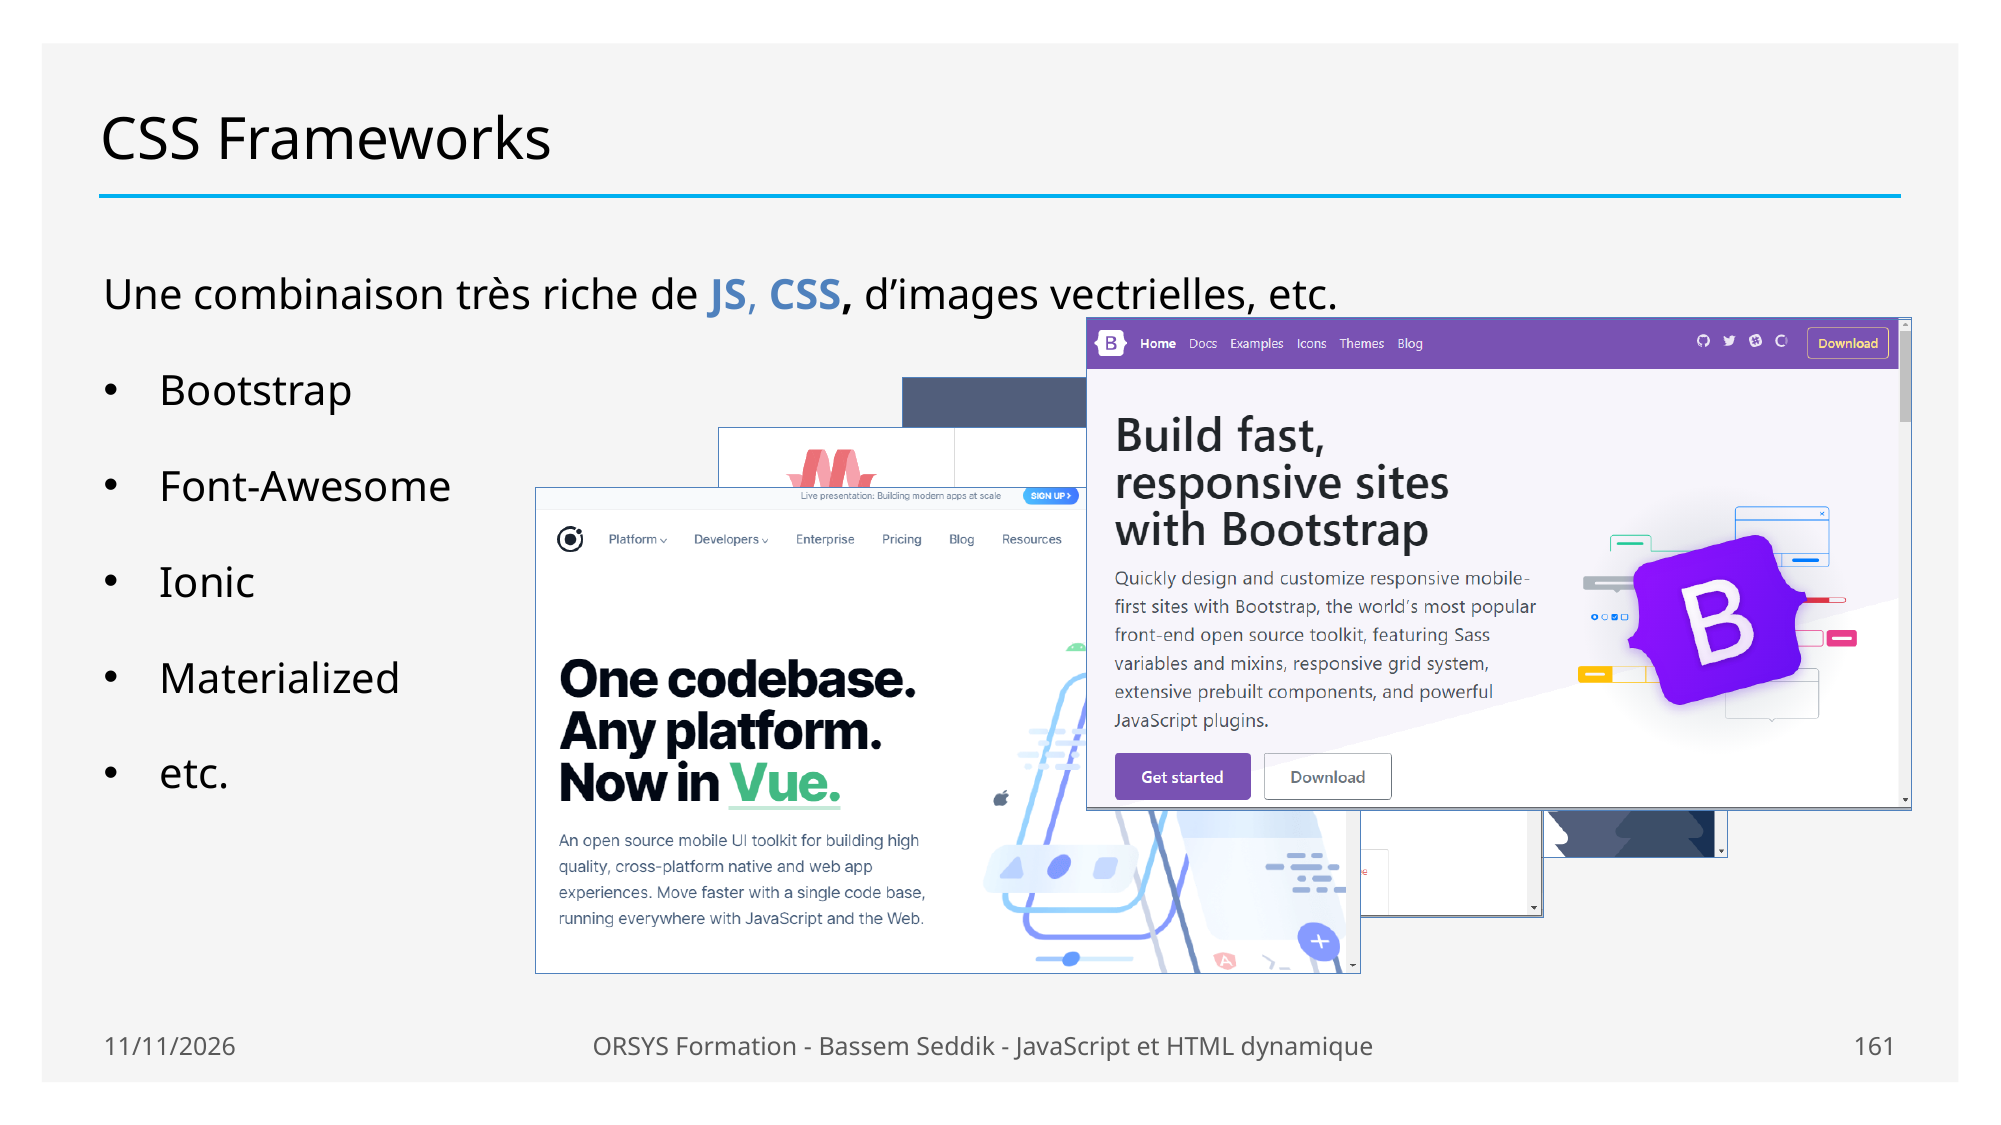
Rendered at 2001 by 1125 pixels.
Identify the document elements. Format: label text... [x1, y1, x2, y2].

slide_number 161 [1626, 1017, 1912, 1078]
picture [535, 317, 1912, 974]
list Une combinaison très riche de JS, CSS, d’images vectrielles, etc. Bootstrap Font-Awesome Ionic Materialized etc. [88, 235, 1627, 982]
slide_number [88, 1017, 340, 1078]
title CSS Frameworks [85, 73, 1888, 179]
footer ORSYS Formation - Bassem Seddik - JavaScript et HTML dynamique [340, 1017, 1626, 1078]
